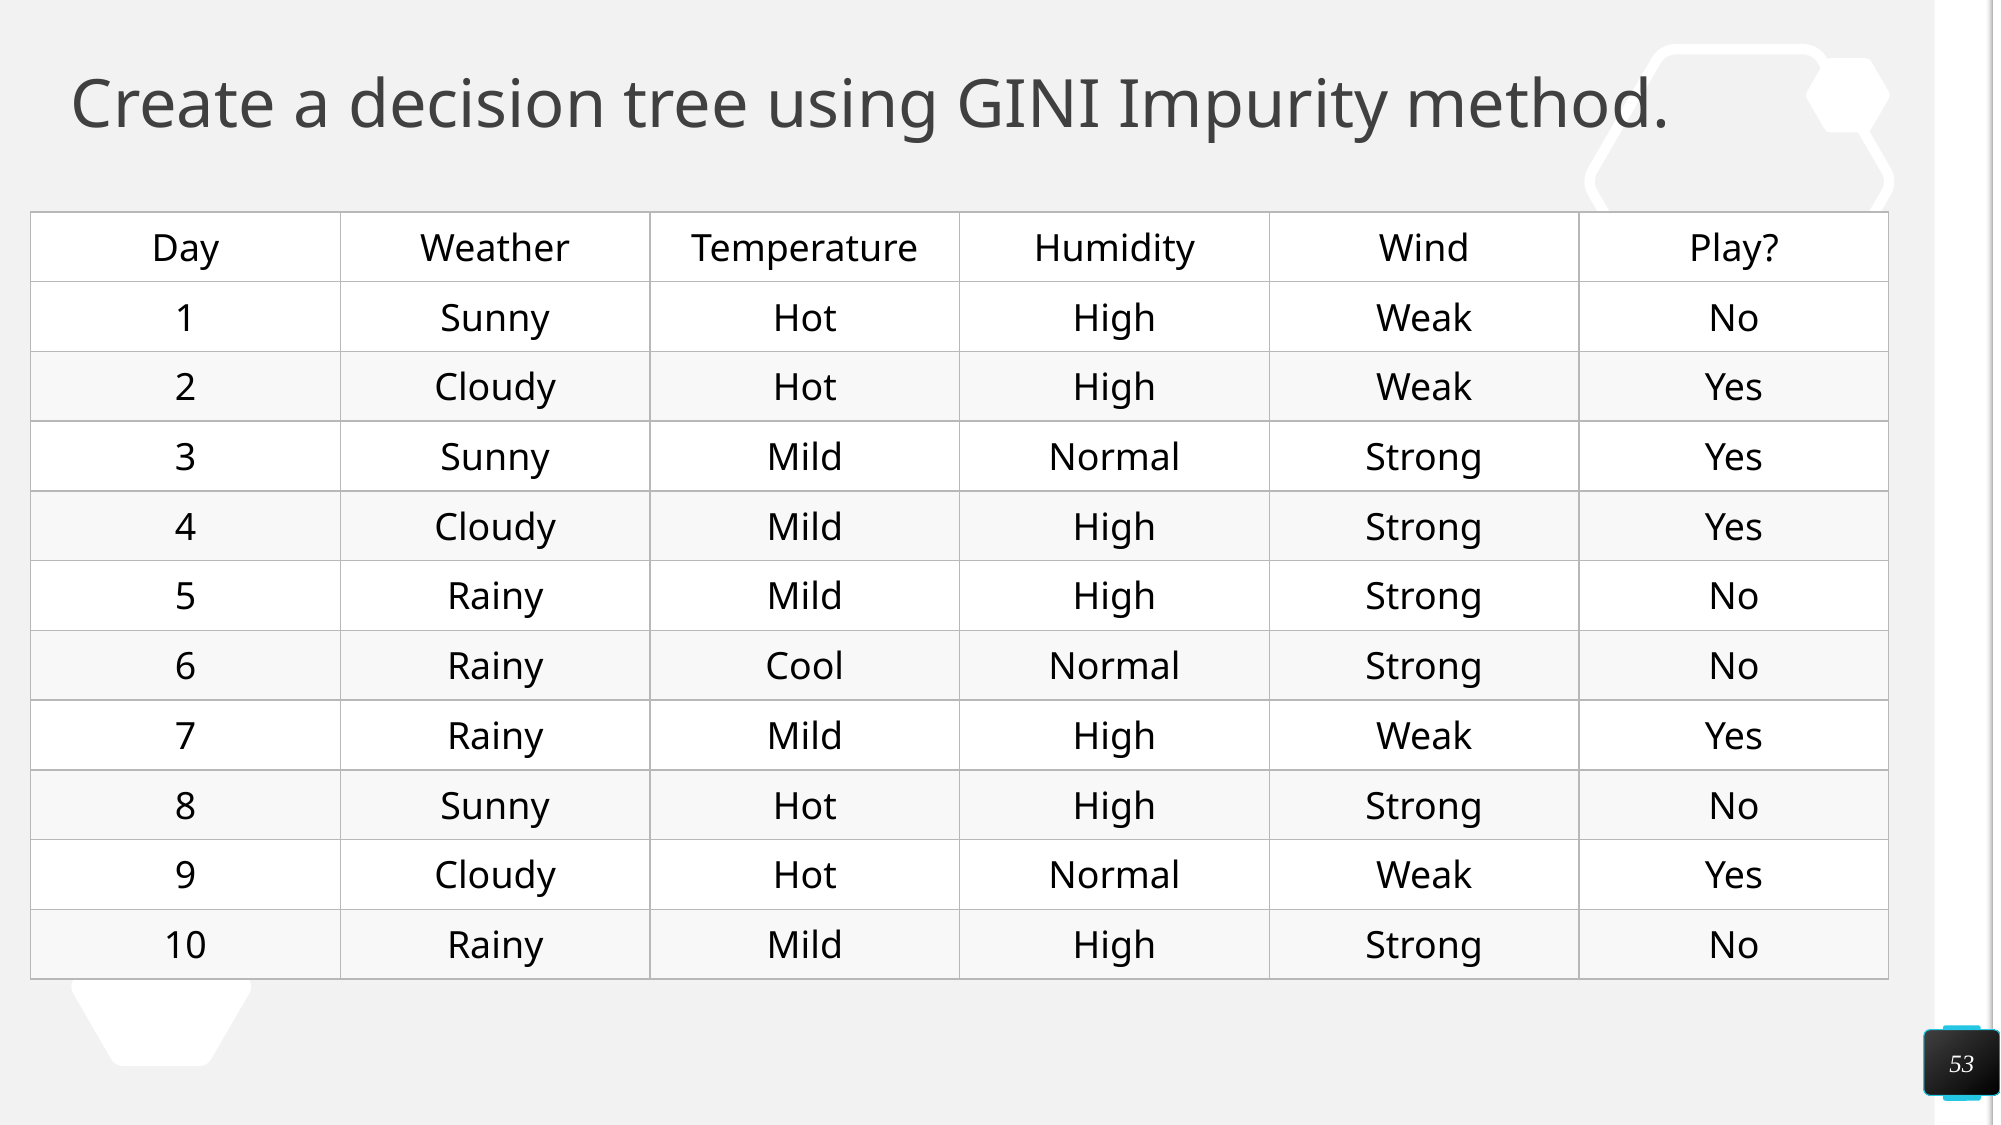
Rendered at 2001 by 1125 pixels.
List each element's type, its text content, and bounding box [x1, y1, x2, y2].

table_cell Strong [1270, 422, 1578, 490]
table_cell Mild [651, 910, 959, 978]
table_header Wind [1270, 213, 1578, 281]
table_header Play? [1580, 213, 1888, 281]
table_cell High [960, 492, 1269, 560]
table_cell Weak [1270, 701, 1578, 769]
table_cell Rainy [341, 701, 649, 769]
table_cell Yes [1580, 840, 1888, 909]
table_cell Mild [651, 422, 959, 490]
table_cell Rainy [341, 631, 649, 699]
table_cell 10 [31, 910, 340, 978]
table_cell Mild [651, 561, 959, 630]
table_cell Strong [1270, 910, 1578, 978]
table_cell Cool [651, 631, 959, 699]
table_cell High [960, 771, 1269, 839]
table_cell Strong [1270, 561, 1578, 630]
table_cell High [960, 910, 1269, 978]
table_cell Sunny [341, 282, 649, 351]
table_cell Rainy [341, 910, 649, 978]
table_cell Rainy [341, 561, 649, 630]
table_cell High [960, 282, 1269, 351]
table_cell No [1580, 910, 1888, 978]
table_cell High [960, 352, 1269, 420]
table_cell Yes [1580, 422, 1888, 490]
table_cell High [960, 701, 1269, 769]
table_header Day [31, 213, 340, 281]
table_cell Strong [1270, 492, 1578, 560]
table_cell 1 [31, 282, 340, 351]
table_cell Cloudy [341, 352, 649, 420]
table_cell Hot [651, 840, 959, 909]
table_cell No [1580, 631, 1888, 699]
table_cell Sunny [341, 771, 649, 839]
table_cell Normal [960, 631, 1269, 699]
table_header Humidity [960, 213, 1269, 281]
title Create a decision tree using GINI Impurity method. [70, 70, 1930, 142]
table_cell No [1580, 561, 1888, 630]
table_header Weather [341, 213, 649, 281]
table_cell No [1580, 282, 1888, 351]
table_cell Hot [651, 771, 959, 839]
table_cell Sunny [341, 422, 649, 490]
table_cell High [960, 561, 1269, 630]
table_cell Mild [651, 492, 959, 560]
table_cell 3 [31, 422, 340, 490]
table_cell 8 [31, 771, 340, 839]
table_cell 9 [31, 840, 340, 909]
table_cell Weak [1270, 282, 1578, 351]
table_cell Strong [1270, 631, 1578, 699]
table_cell Cloudy [341, 492, 649, 560]
slide_number 53 [1923, 1029, 2000, 1096]
table_cell Hot [651, 352, 959, 420]
table_cell 5 [31, 561, 340, 630]
table_cell No [1580, 771, 1888, 839]
table_cell Yes [1580, 492, 1888, 560]
table_cell Weak [1270, 352, 1578, 420]
table_cell Cloudy [341, 840, 649, 909]
table_header Temperature [651, 213, 959, 281]
table_cell Hot [651, 282, 959, 351]
table_cell 6 [31, 631, 340, 699]
table_cell Yes [1580, 352, 1888, 420]
table_cell Strong [1270, 771, 1578, 839]
table_cell Normal [960, 422, 1269, 490]
table_cell Yes [1580, 701, 1888, 769]
table_cell 2 [31, 352, 340, 420]
table_cell Weak [1270, 840, 1578, 909]
table_cell Mild [651, 701, 959, 769]
table_cell 7 [31, 701, 340, 769]
table_cell 4 [31, 492, 340, 560]
table_cell Normal [960, 840, 1269, 909]
